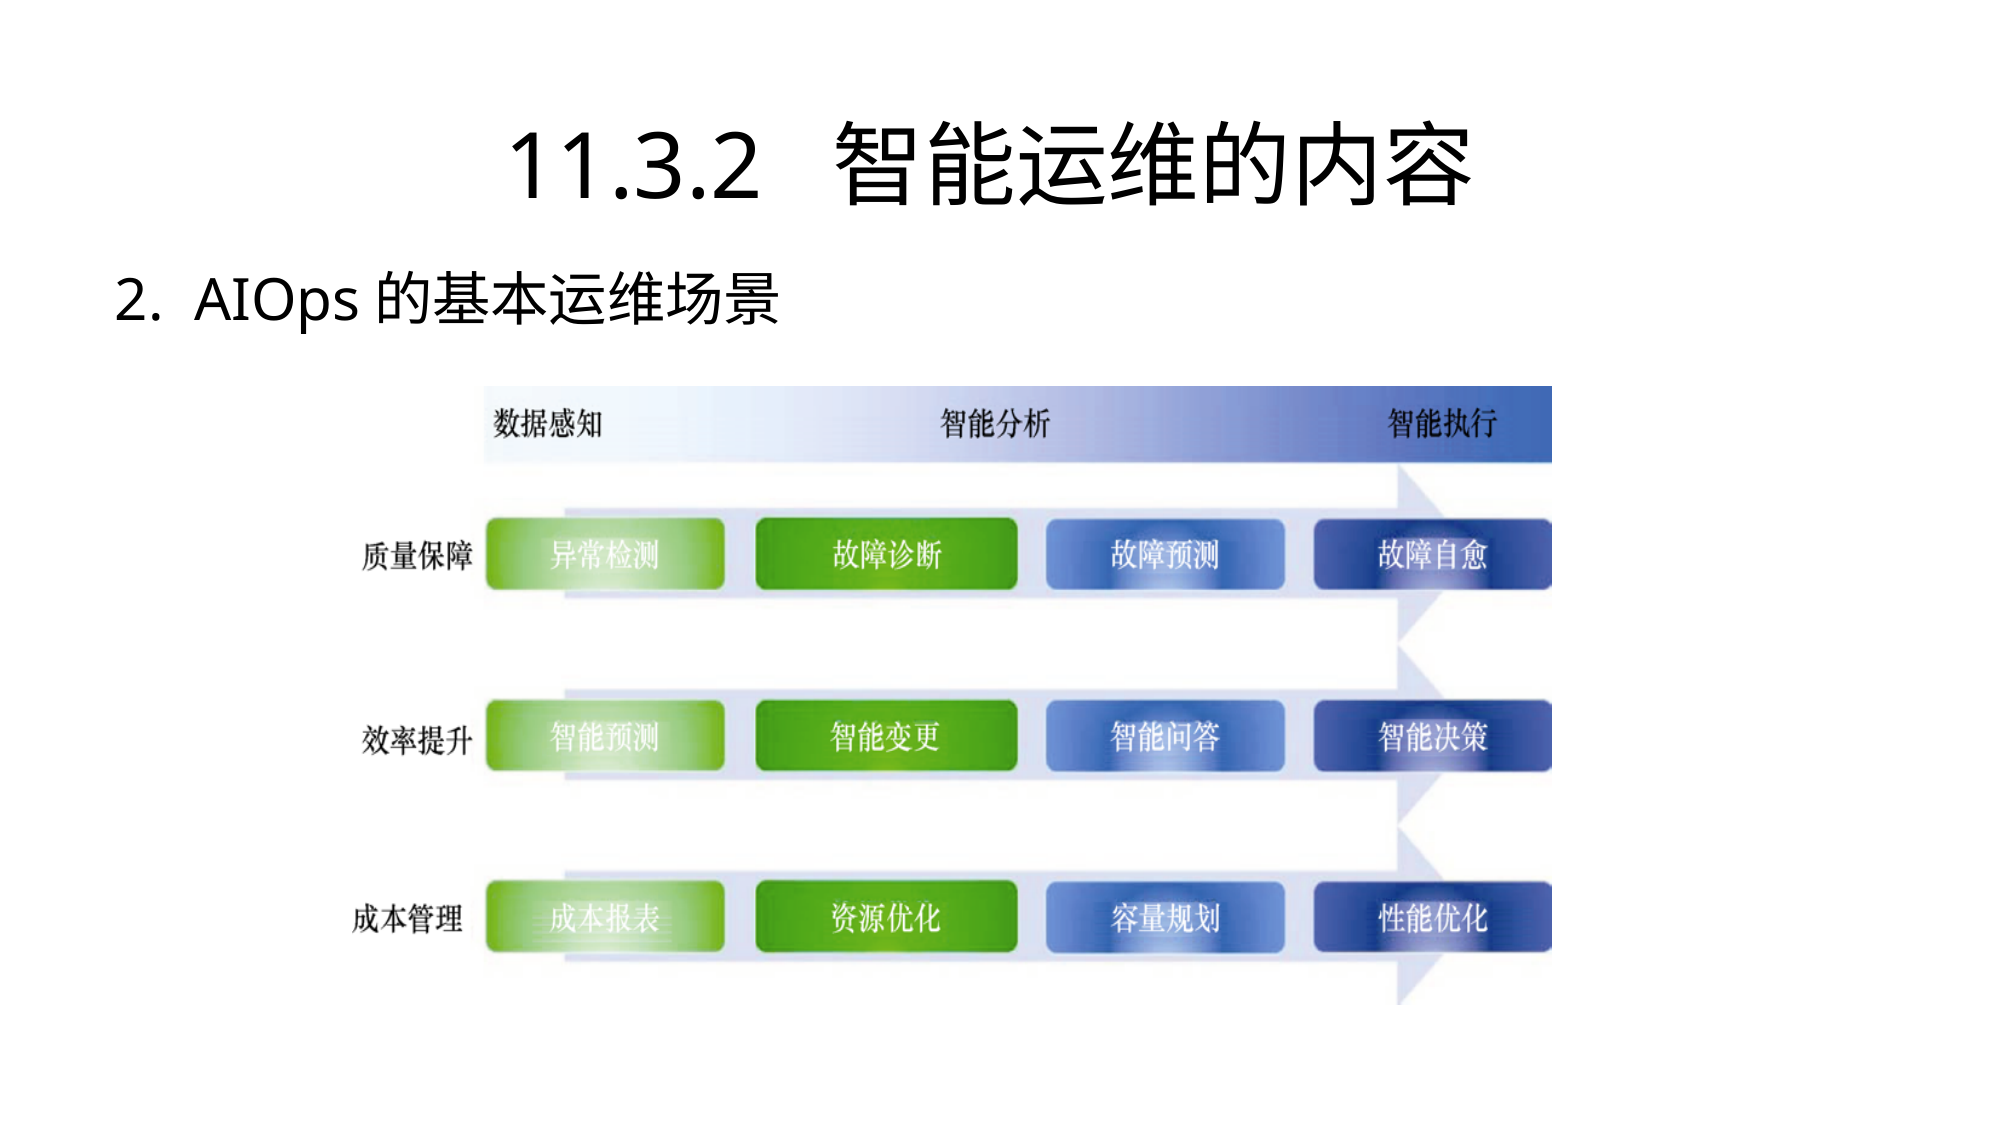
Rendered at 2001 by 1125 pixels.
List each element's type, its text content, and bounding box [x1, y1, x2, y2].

picture [352, 386, 1552, 1005]
title 11.3.2 智能运维的内容 [137, 59, 1863, 262]
list 2. AIOps的基本运维场景 [99, 262, 1900, 1005]
